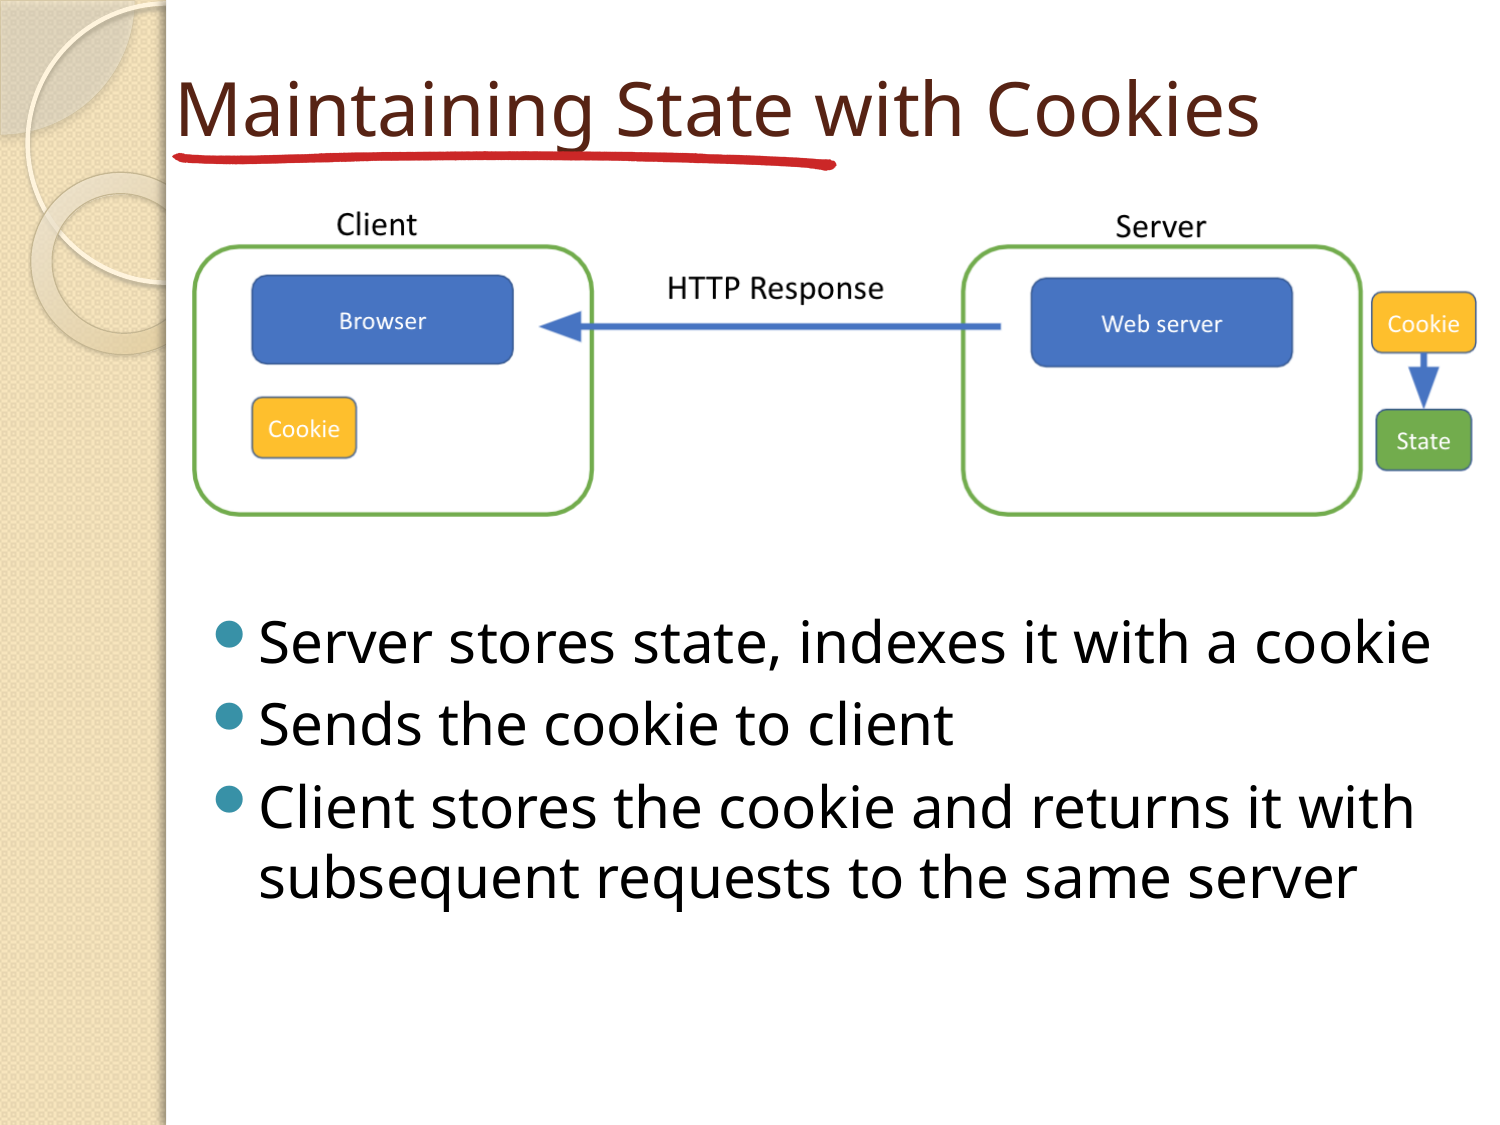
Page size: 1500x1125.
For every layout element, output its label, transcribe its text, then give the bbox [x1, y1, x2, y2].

title Maintaining State with Cookies [160, 33, 1436, 180]
picture [169, 146, 845, 176]
picture [183, 207, 1483, 531]
text_box Server stores state, indexes it with a cookie Sends the cookie to client Client stores the cookie and returns it with subsequent requests to the same server [183, 597, 1459, 1125]
